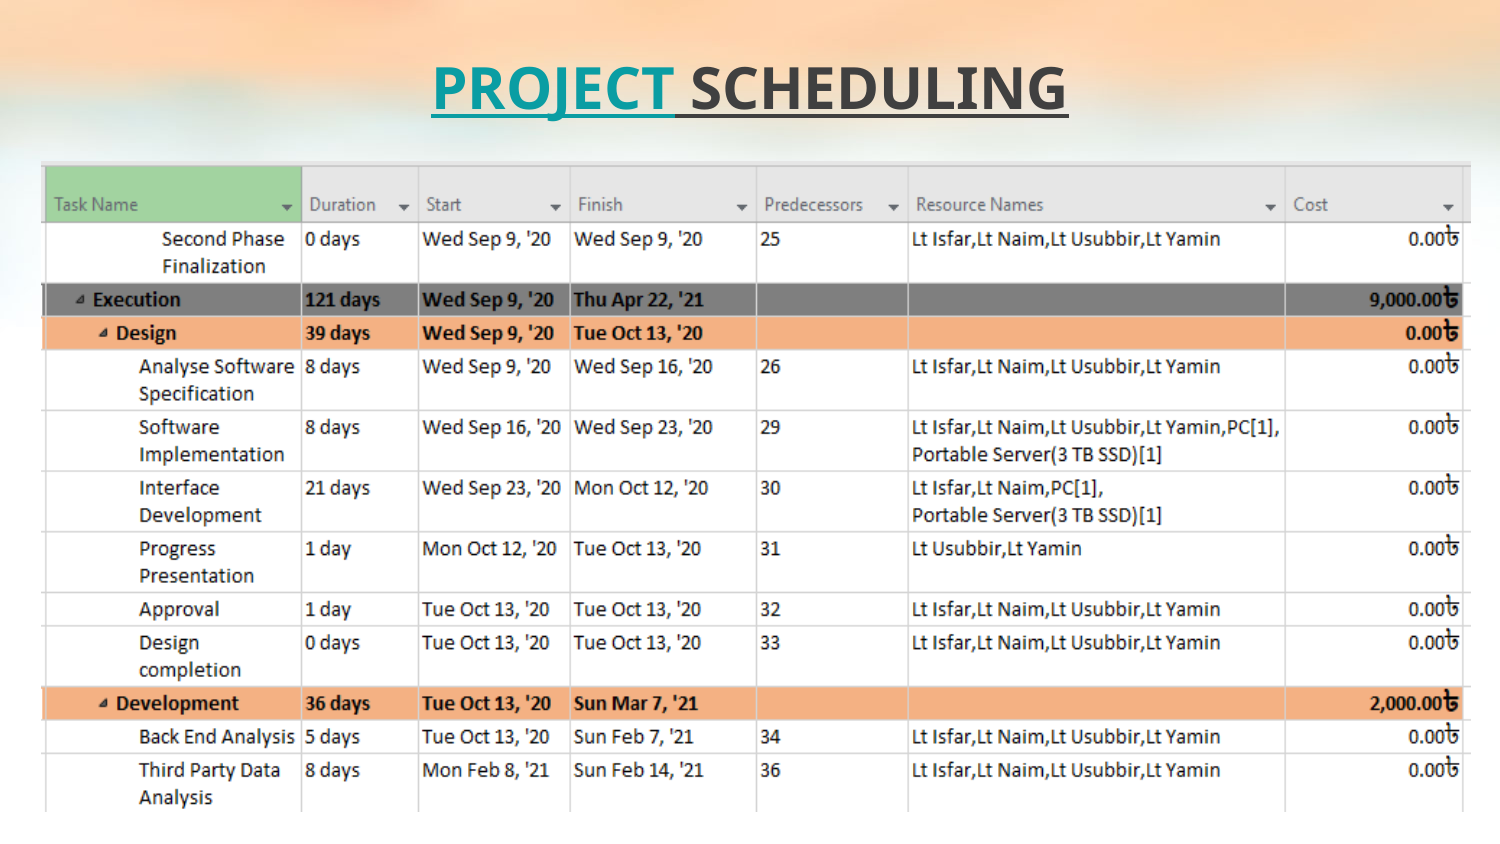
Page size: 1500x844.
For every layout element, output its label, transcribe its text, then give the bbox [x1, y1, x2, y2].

text_box PROJECT SCHEDULING [379, 43, 1121, 129]
picture [0, 0, 1500, 844]
